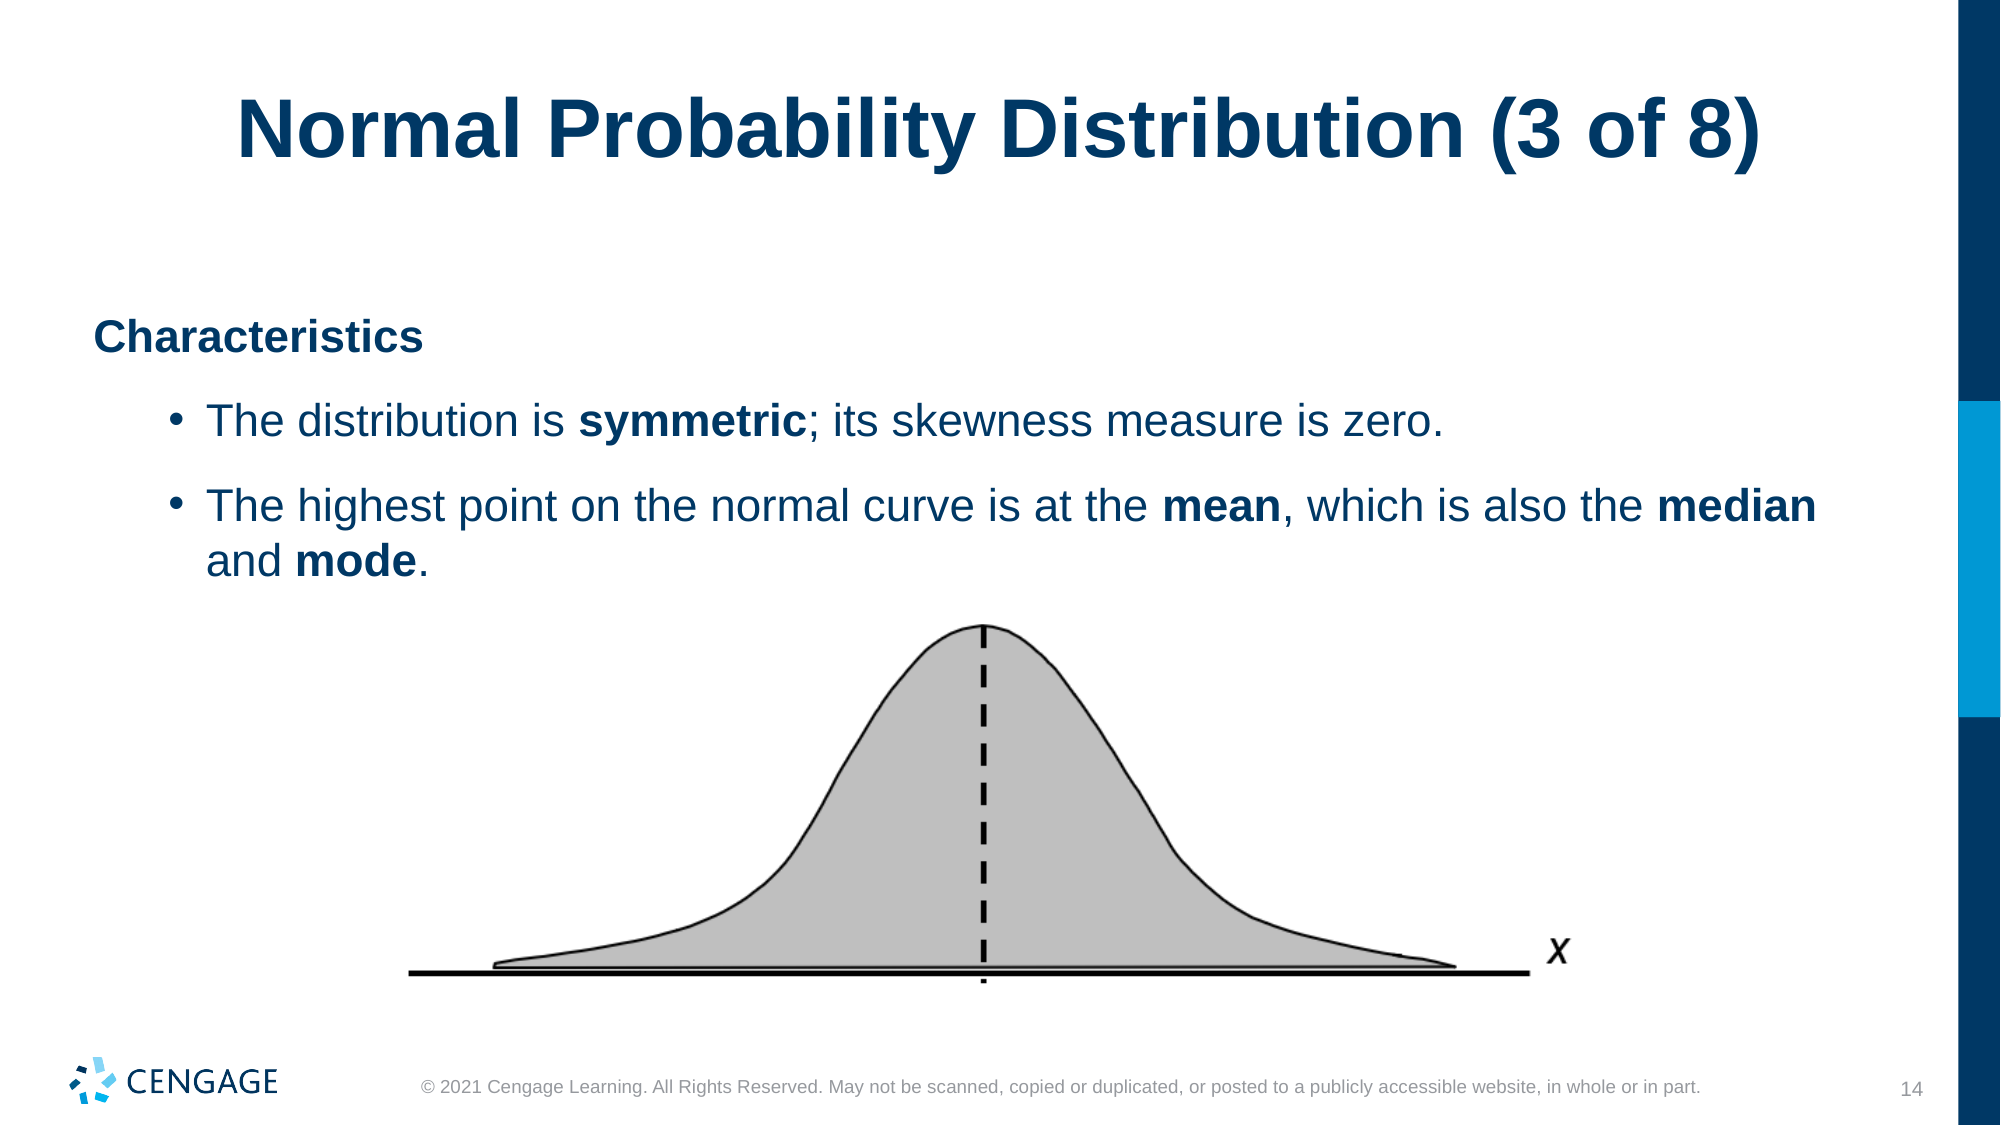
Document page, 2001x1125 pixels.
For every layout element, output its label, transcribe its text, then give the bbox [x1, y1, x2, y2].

title Normal Probability Distribution (3 of 8) [78, 77, 1923, 278]
picture [392, 595, 1608, 996]
list Characteristics The distribution is symmetric; its skewness measure is zero. The highest point on the normal curve is at the mean, which is also the median and mode. [78, 299, 1896, 1014]
picture [69, 1057, 277, 1104]
